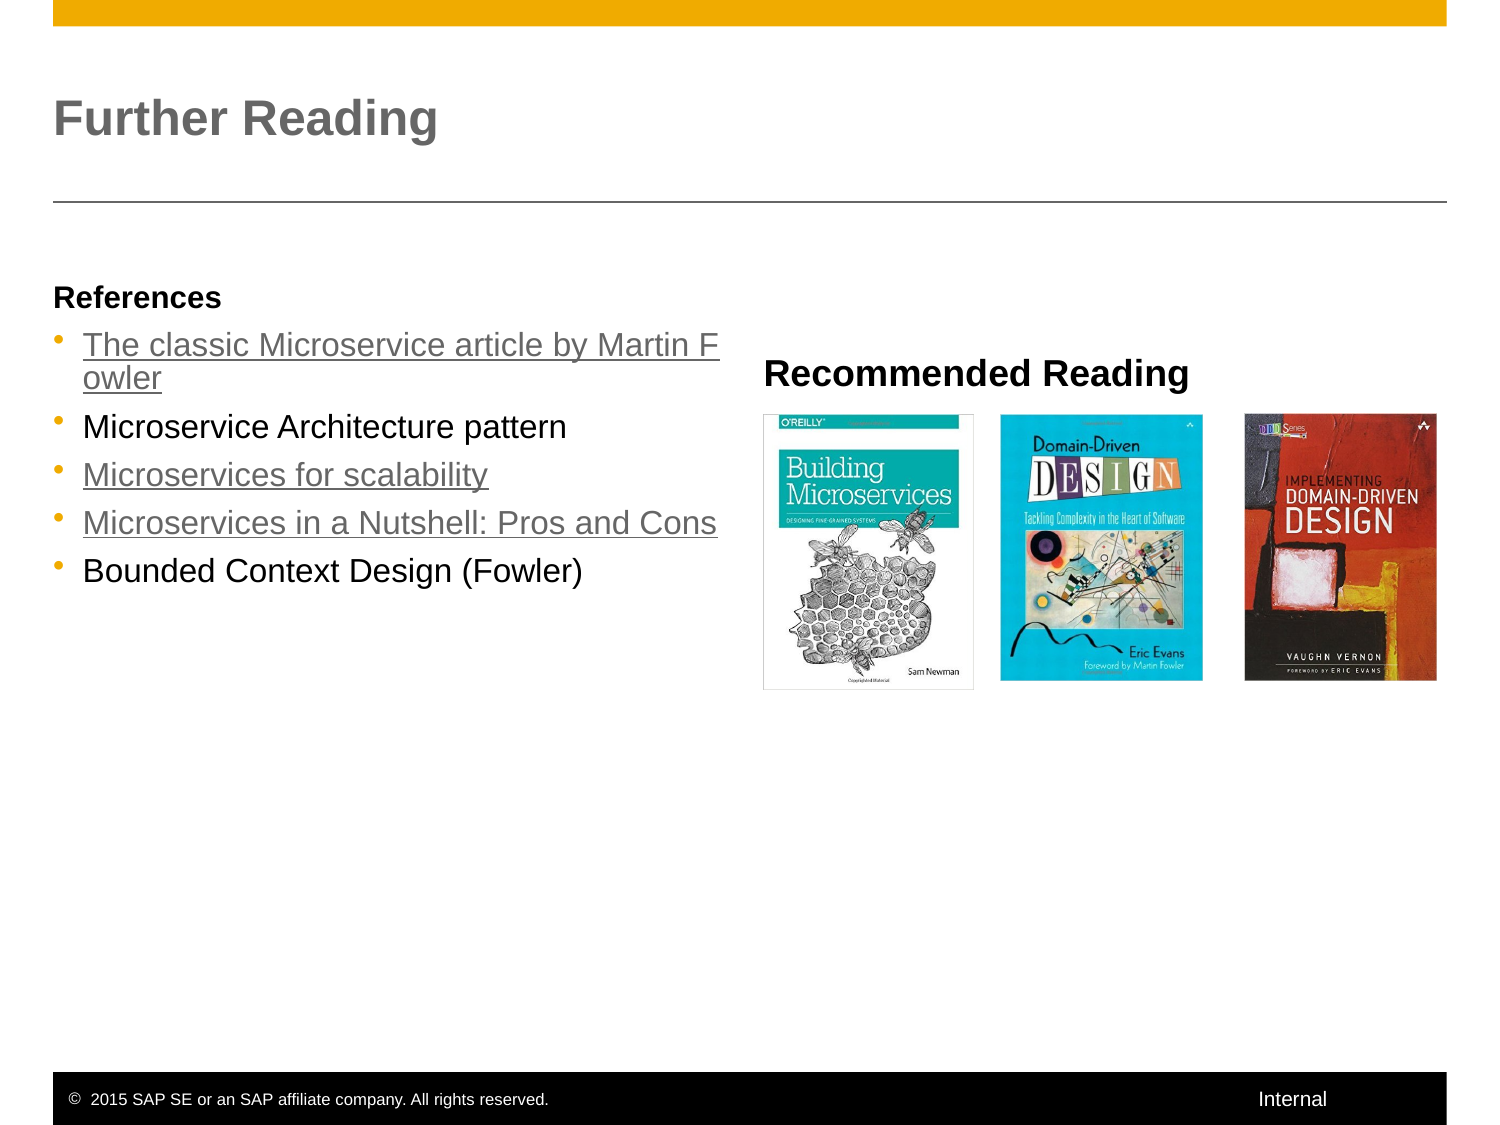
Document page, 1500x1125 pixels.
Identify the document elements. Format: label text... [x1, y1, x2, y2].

picture [763, 414, 975, 690]
title Further Reading [53, 53, 1447, 178]
list Recommended Reading [763, 348, 1461, 415]
list References The classic Microservice article by Martin Fowler Microservice Architecture pattern Microservices for scalability Microservices in a Nutshell: Pros and Cons Bounded Context Design (Fowler) [53, 277, 737, 998]
picture [1244, 413, 1438, 682]
picture [1000, 414, 1203, 682]
